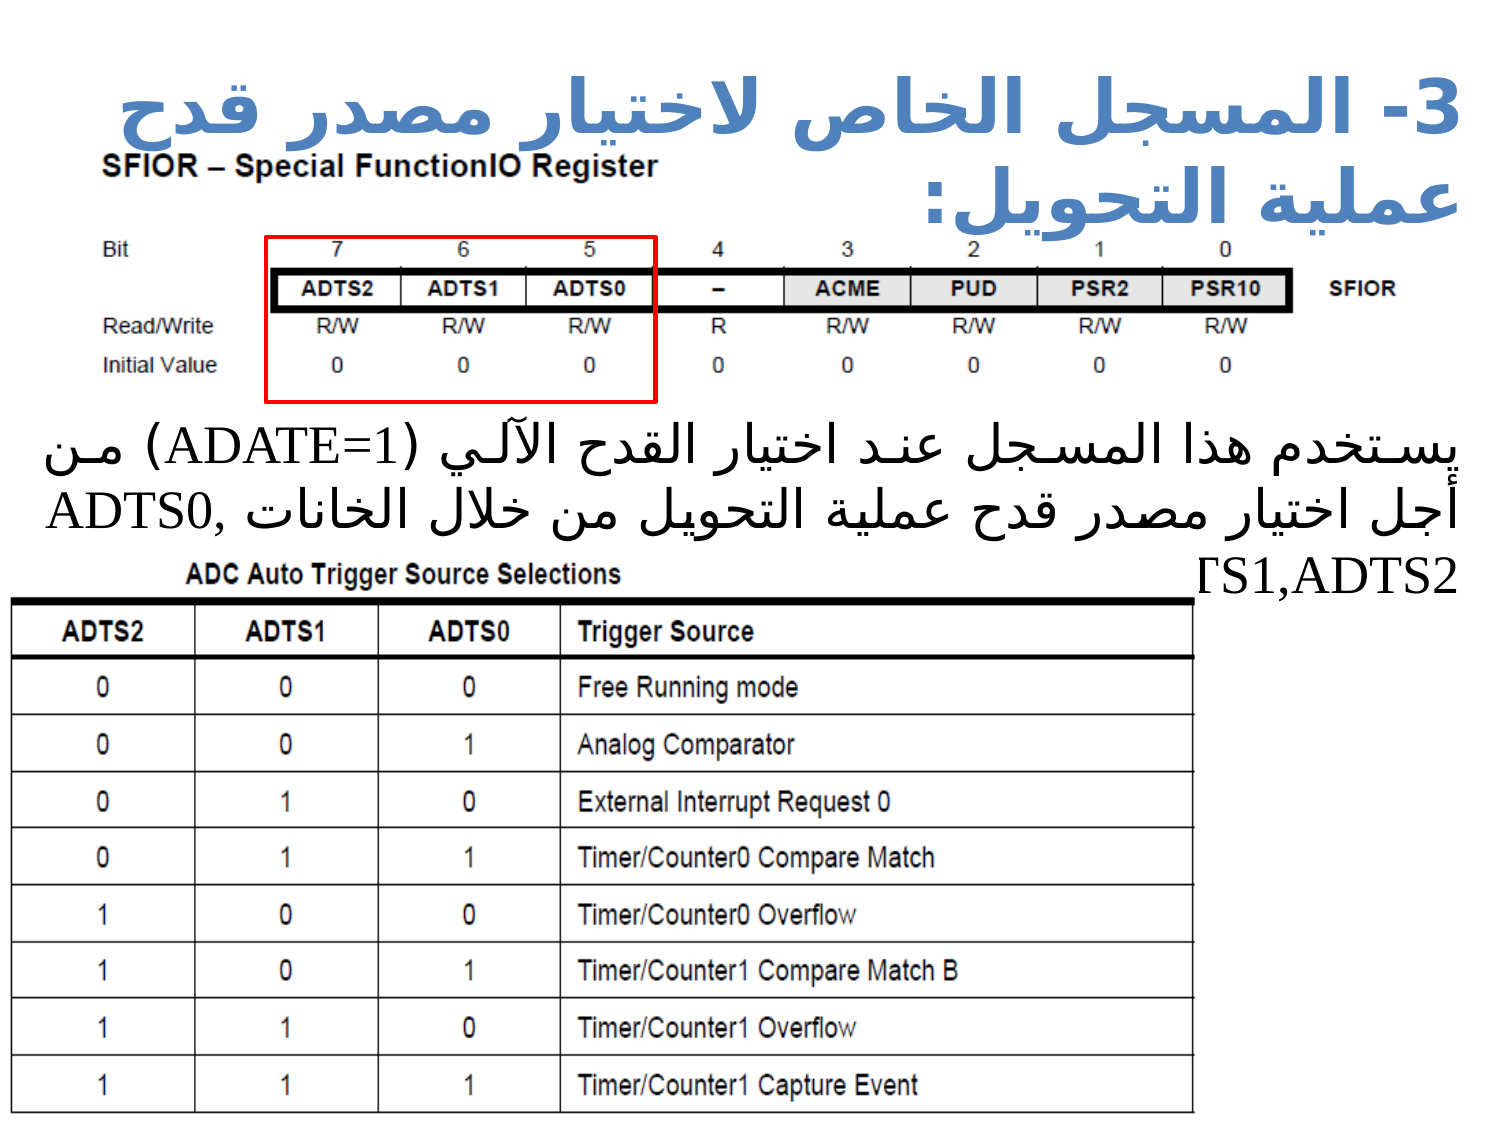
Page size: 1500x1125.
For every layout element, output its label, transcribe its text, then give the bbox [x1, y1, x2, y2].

picture [97, 138, 1409, 398]
text_box يستخدم هذا المسجل عند اختيار القدح الآلي (ADATE=1) من أجل اختيار مصدر قدح عملية التحويل من خلال الخانات ADTS0, ADTS1,ADTS2 وفق الجدول التالي: [27, 402, 1476, 613]
text_box 3- المسجل الخاص لاختيار مصدر قدح عملية التحويل: [64, 51, 1480, 247]
picture [0, 550, 1200, 1120]
